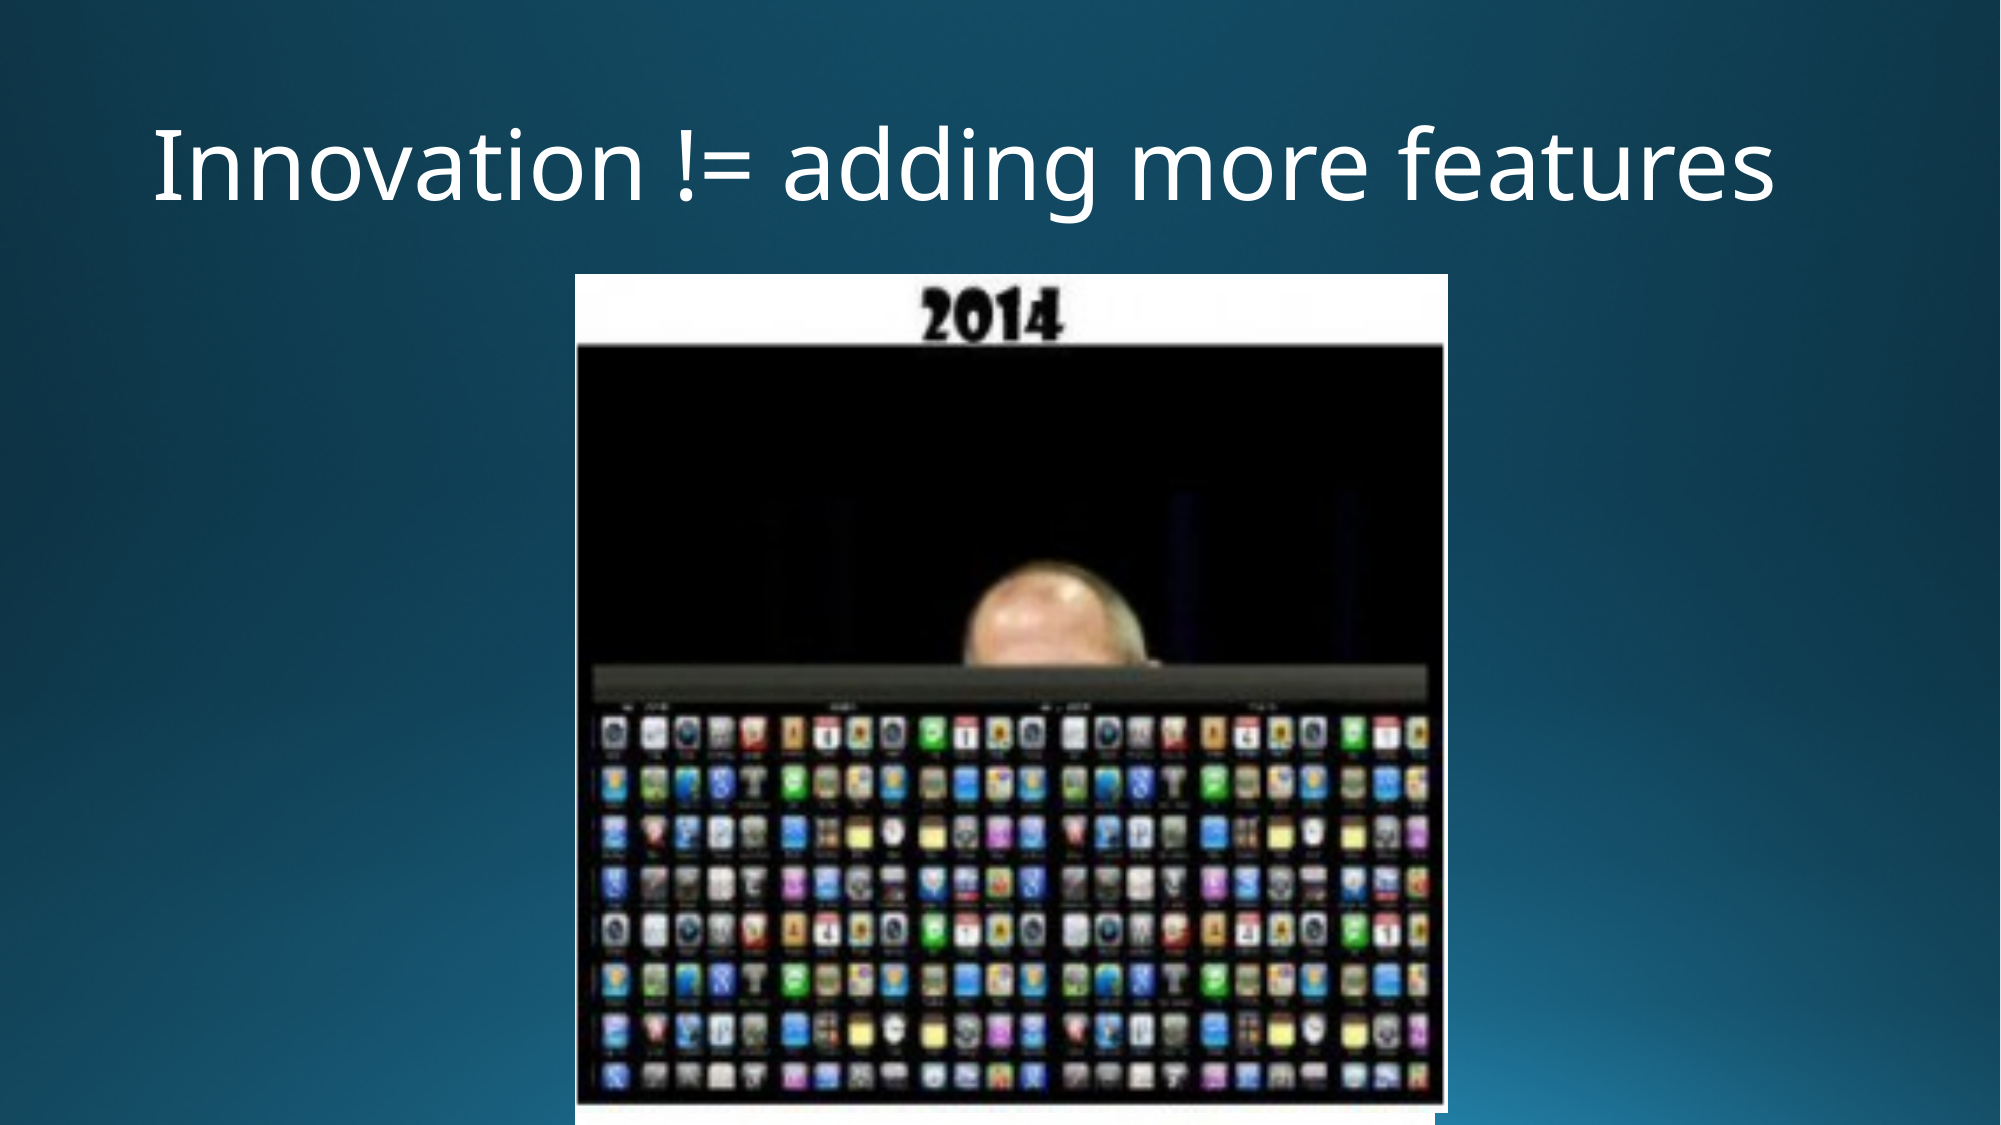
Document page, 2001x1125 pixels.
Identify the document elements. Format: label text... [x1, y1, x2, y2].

picture [0, 0, 2001, 1125]
title Innovation != adding more features [137, 59, 1863, 278]
